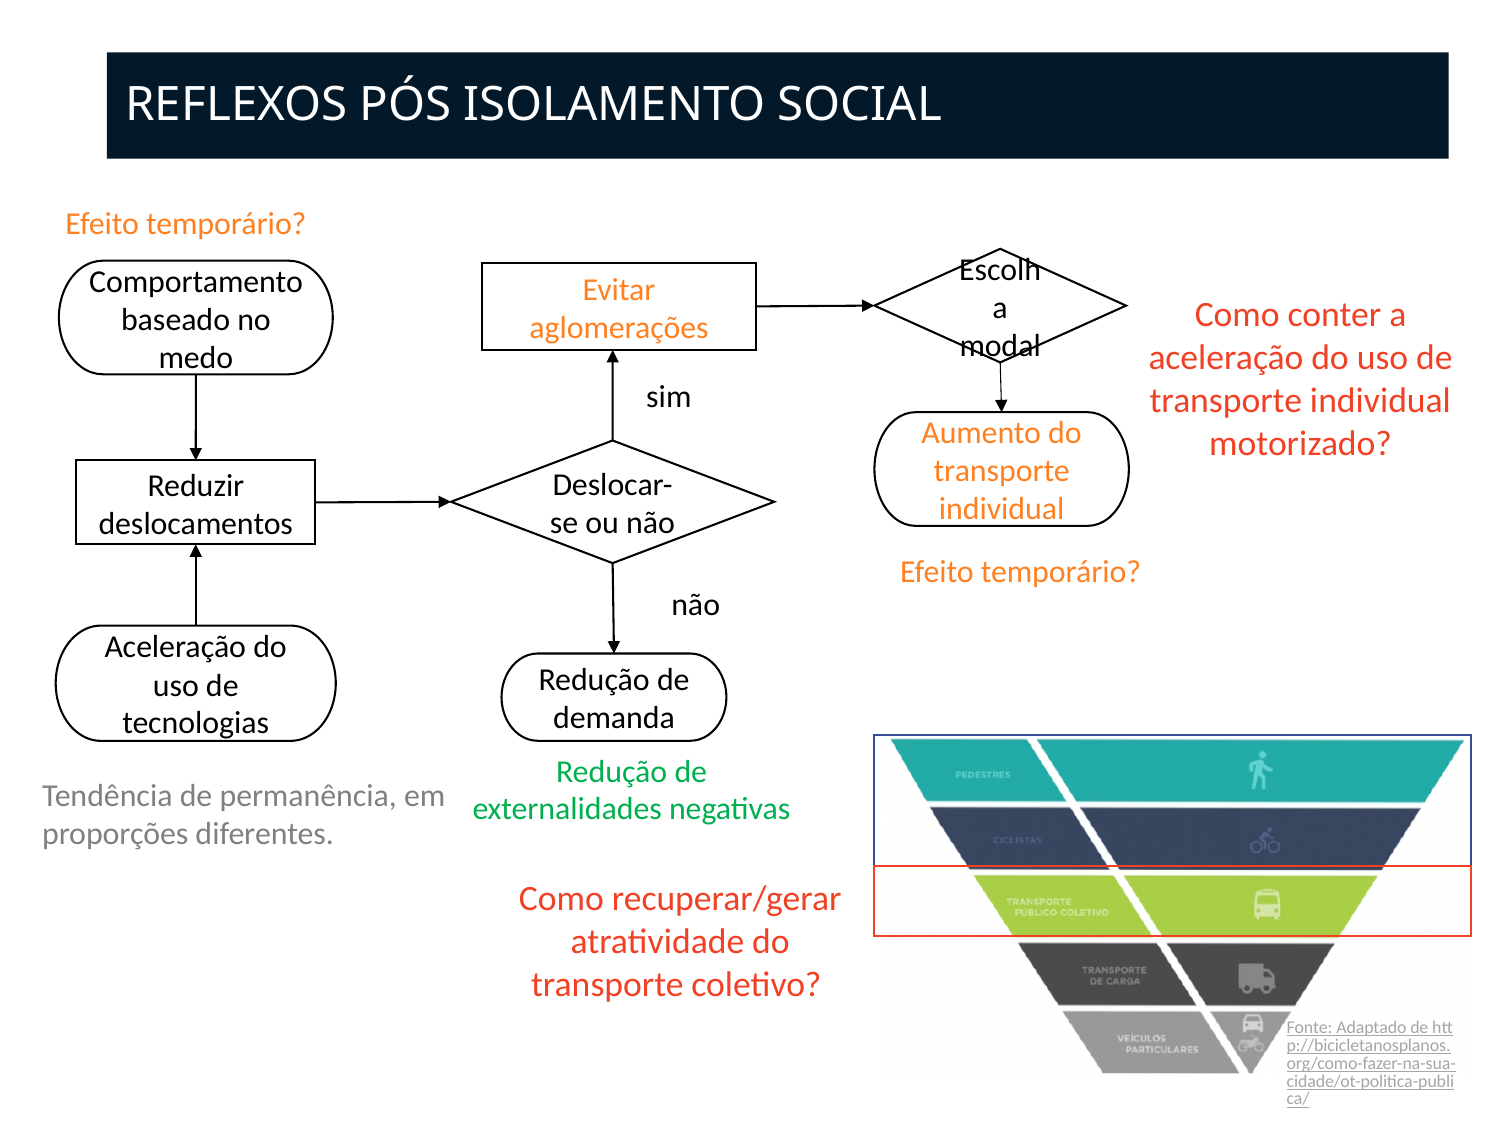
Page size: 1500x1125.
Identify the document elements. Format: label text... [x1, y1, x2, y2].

text_box Deslocar-se ou não [450, 439, 778, 564]
text_box Efeito temporário? [885, 543, 1329, 597]
text_box não [656, 576, 768, 630]
title REFLEXOS PÓS ISOLAMENTO SOCIAL [110, 52, 1450, 157]
text_box Efeito temporário? [50, 195, 494, 249]
text_box Redução de demanda [500, 652, 728, 718]
text_box Como recuperar/gerar atratividade do transporte coletivo? [482, 869, 874, 1009]
text_box Como conter a aceleração do uso de transporte individual motorizado? [1125, 288, 1476, 465]
text_box sim [631, 368, 743, 422]
text_box Escolha modal [874, 247, 1125, 364]
text_box Aumento do transporte individual [873, 411, 1130, 527]
text_box Evitar aglomerações [481, 262, 757, 351]
text_box Aceleração do uso de tecnologias [54, 624, 337, 742]
text_box Comportamento baseado no medo [57, 259, 334, 376]
text_box Reduzir deslocamentos [75, 459, 316, 545]
text_box Tendência de permanência, em proporções diferentes. [27, 767, 470, 859]
text_box Redução de externalidades negativas [451, 718, 813, 858]
picture [874, 735, 1472, 1084]
